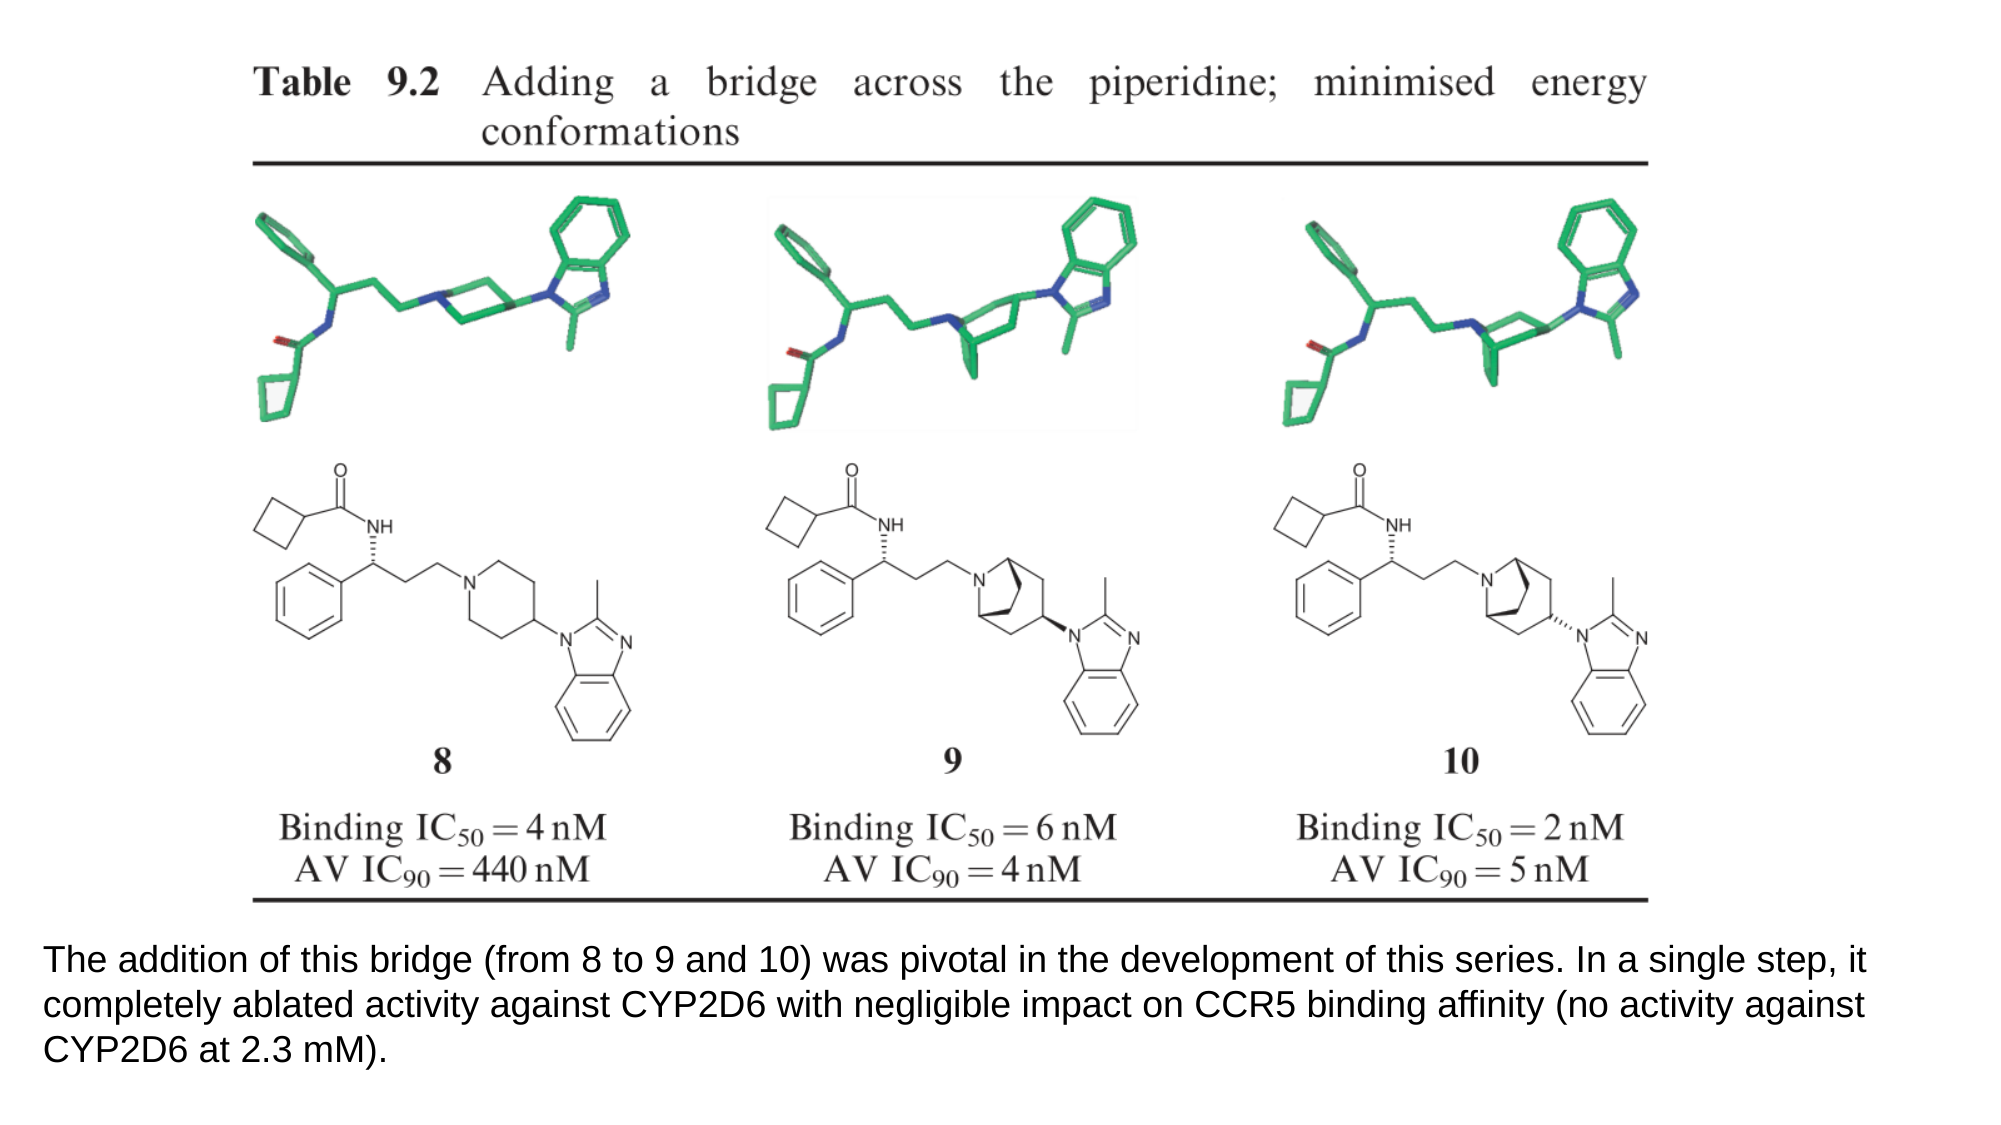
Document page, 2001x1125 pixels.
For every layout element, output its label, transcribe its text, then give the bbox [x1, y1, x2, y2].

text_box The addition of this bridge (from 8 to 9 and 10) was pivotal in the development of this series. In a single step, it completely ablated activity against CYP2D6 with negligible impact on CCR5 binding affinity (no activity against CYP2D6 at 2.3 mM). [28, 927, 1972, 1078]
picture [199, 39, 1696, 928]
